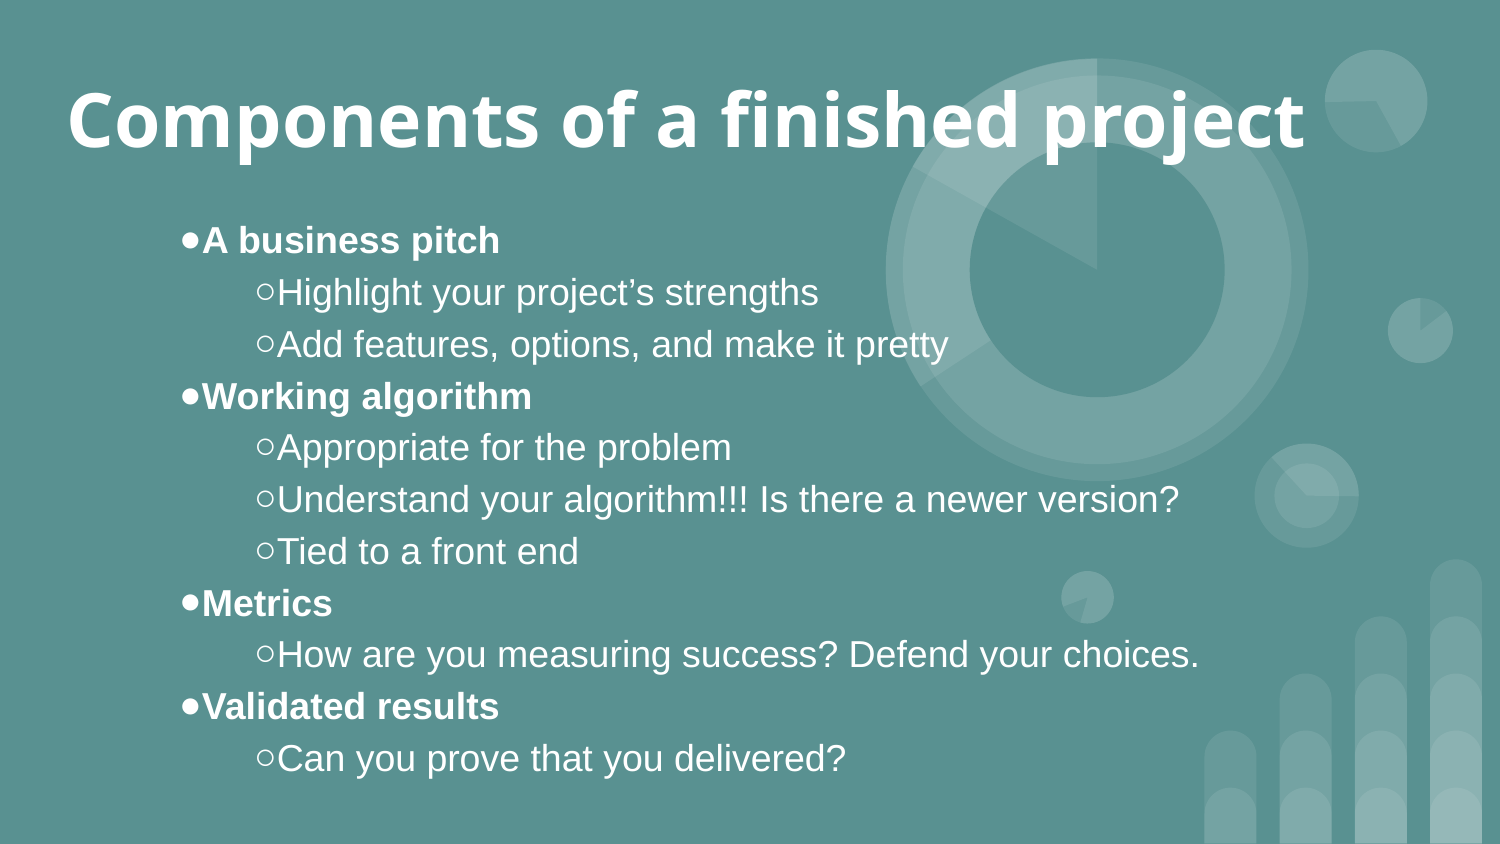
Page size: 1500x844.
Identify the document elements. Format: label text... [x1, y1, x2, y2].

title Components of a finished project [51, 60, 1369, 175]
subtitle A business pitch Highlight your project’s strengths Add features, options, and make it pretty Working algorithm Appropriate for the problem Understand your algorithm!!! Is there a newer version? Tied to a front end Metrics How are you measuring success? Defend your choices. Validated results Can you prove that you delivered? [70, 194, 1387, 804]
